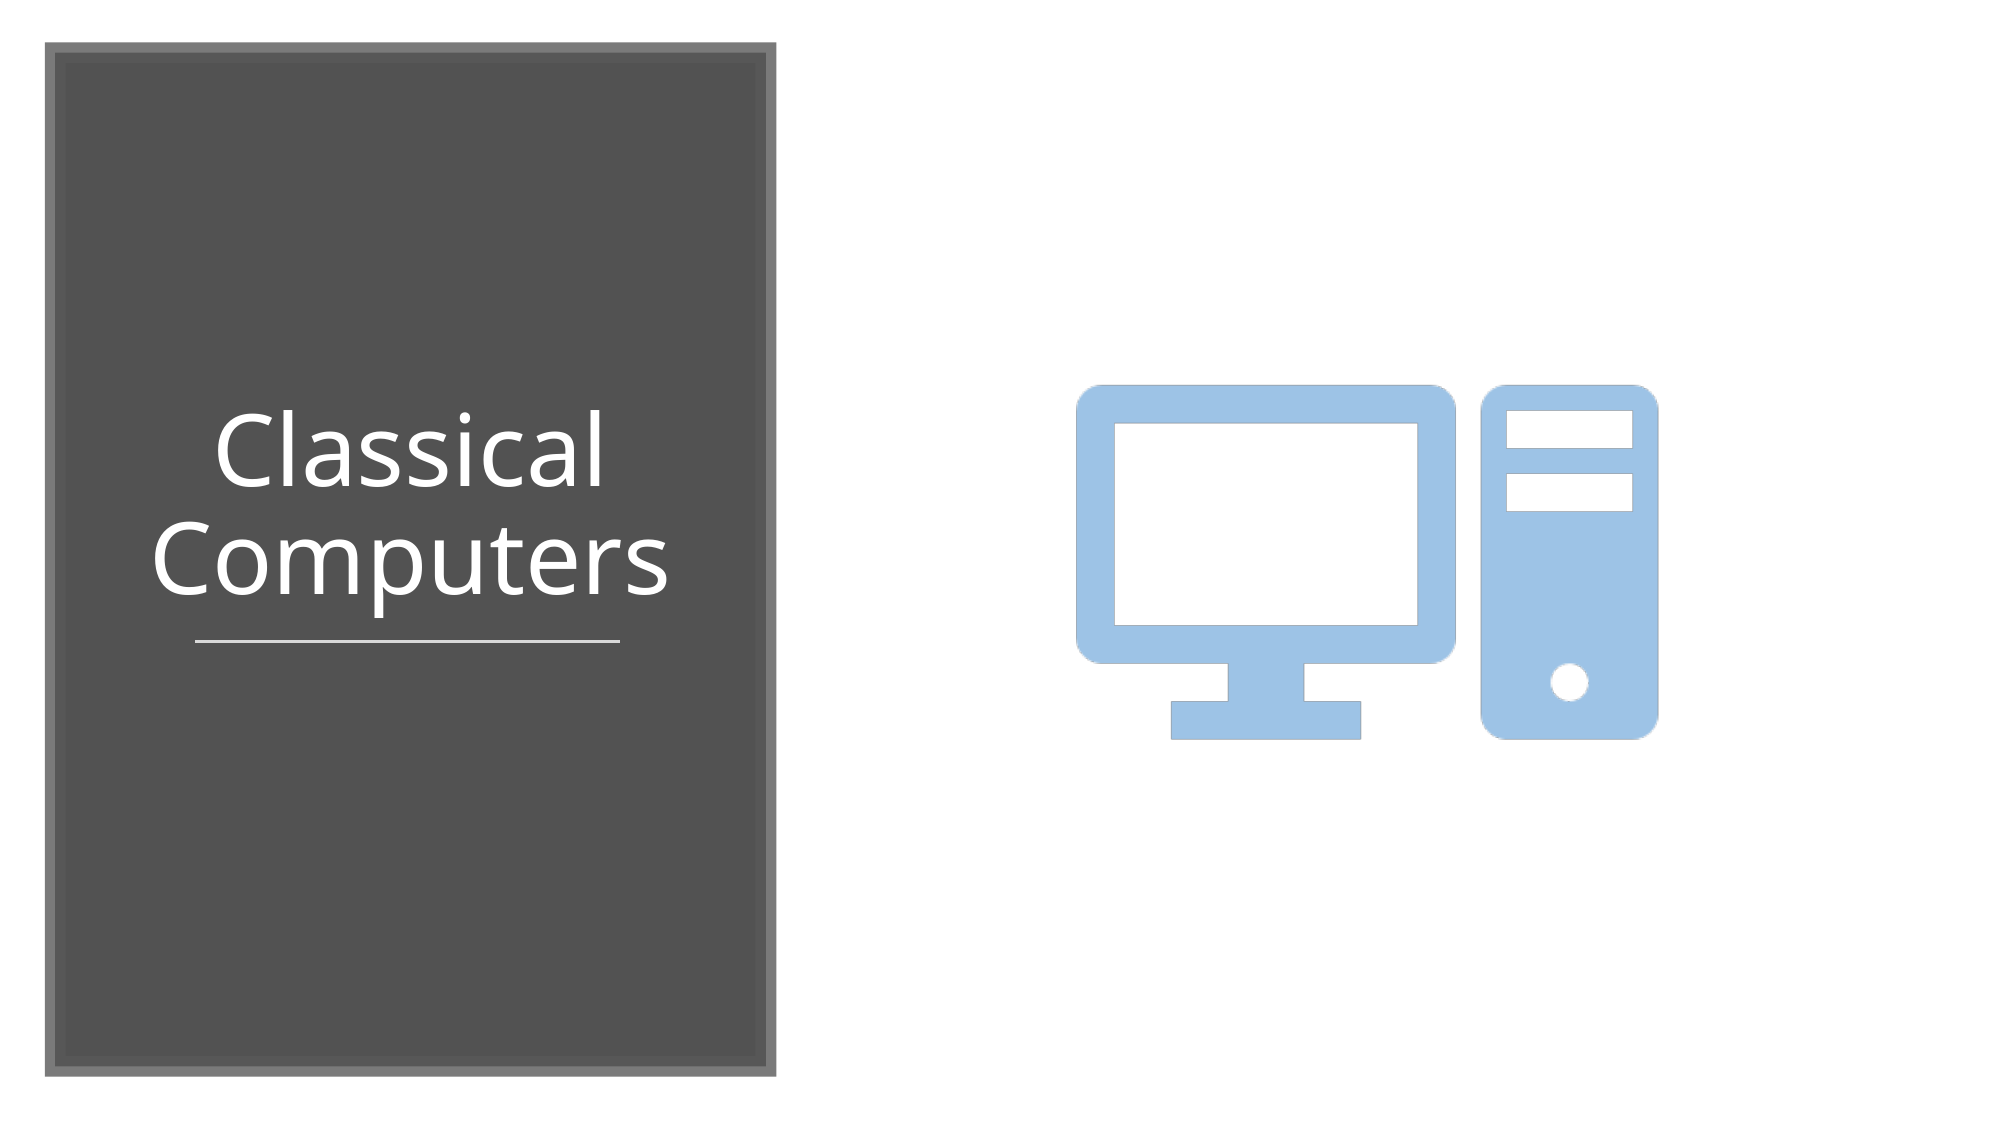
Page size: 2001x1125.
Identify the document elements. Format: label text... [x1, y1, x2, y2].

title Classical Computers [110, 149, 711, 624]
text_box [54, 52, 767, 1067]
picture [1064, 259, 1671, 866]
